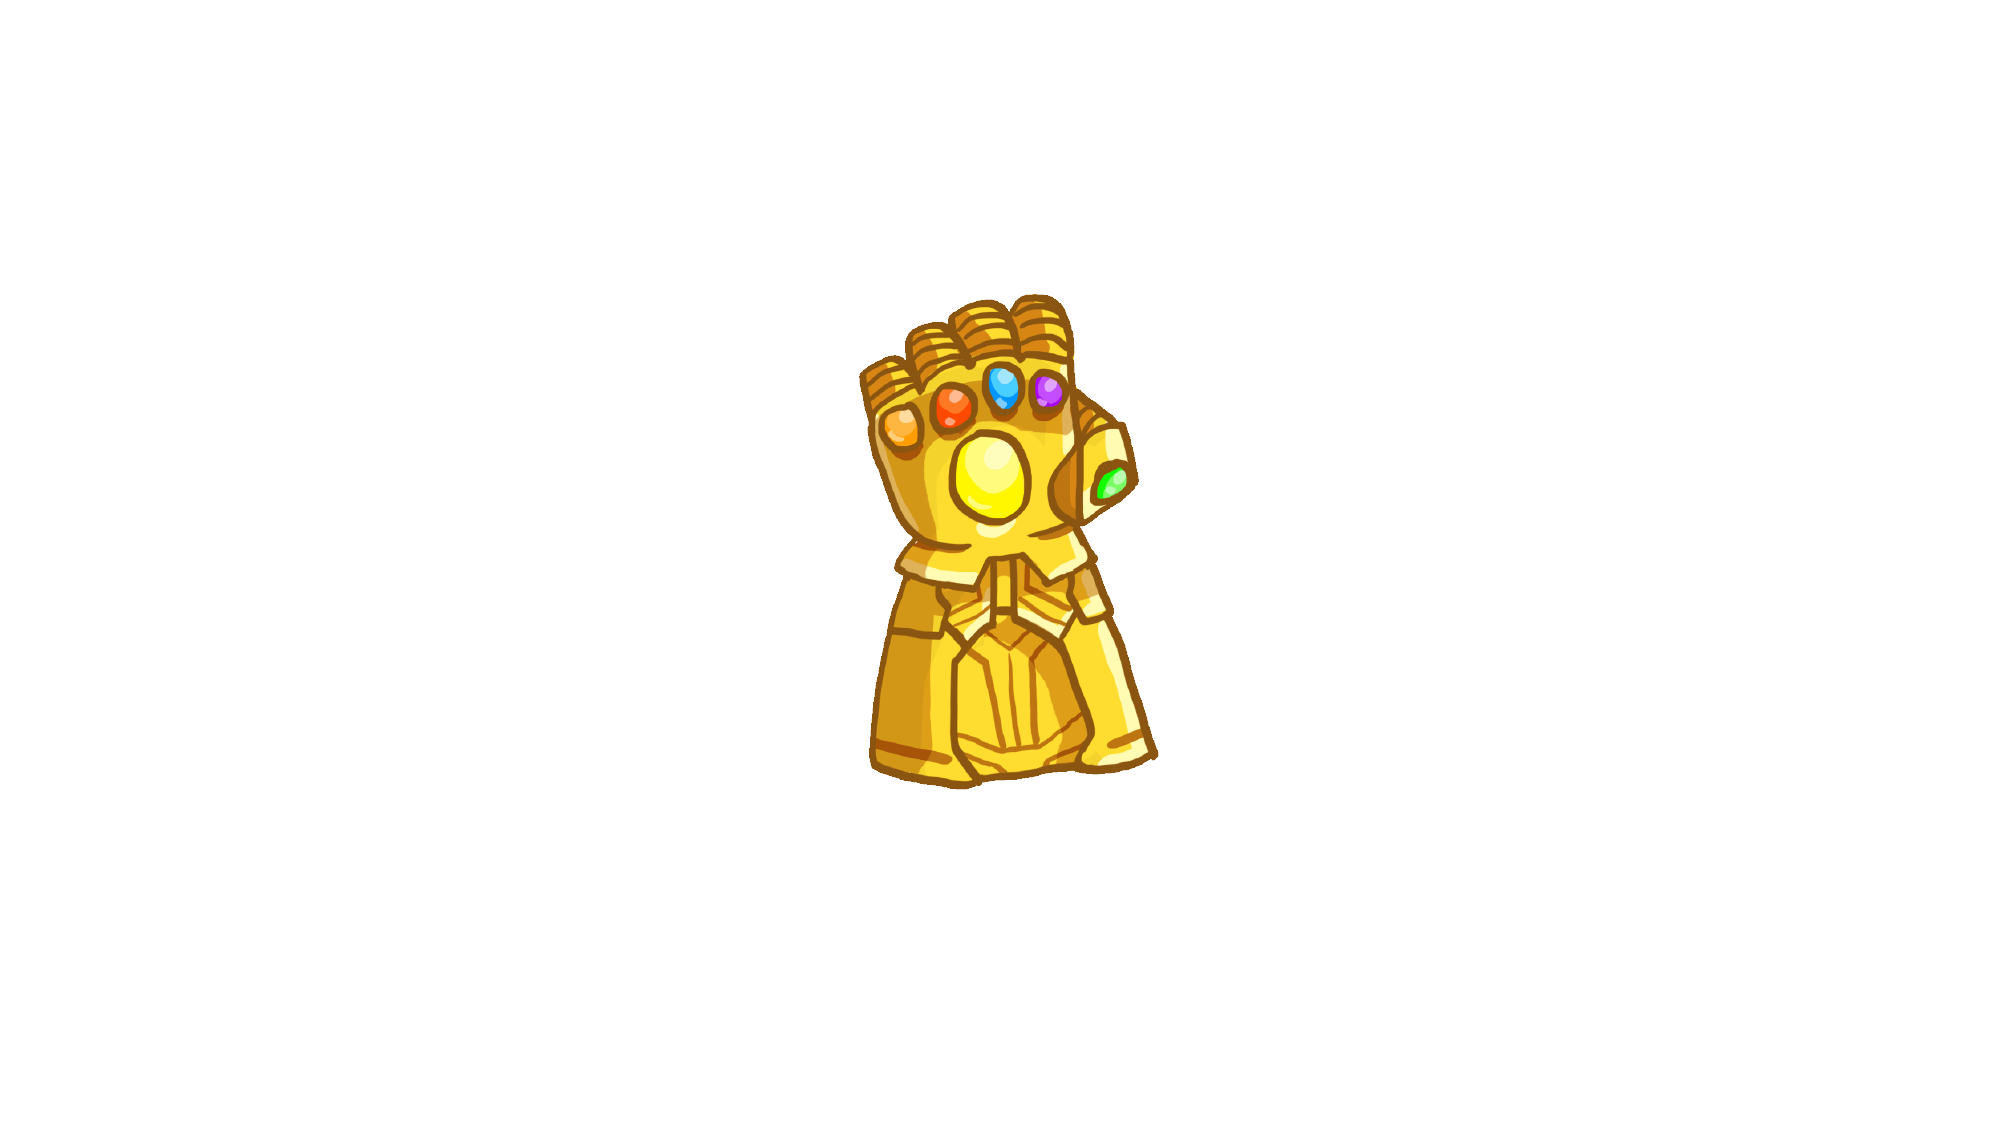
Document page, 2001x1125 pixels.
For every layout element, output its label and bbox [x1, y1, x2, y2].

picture [675, 249, 1291, 865]
